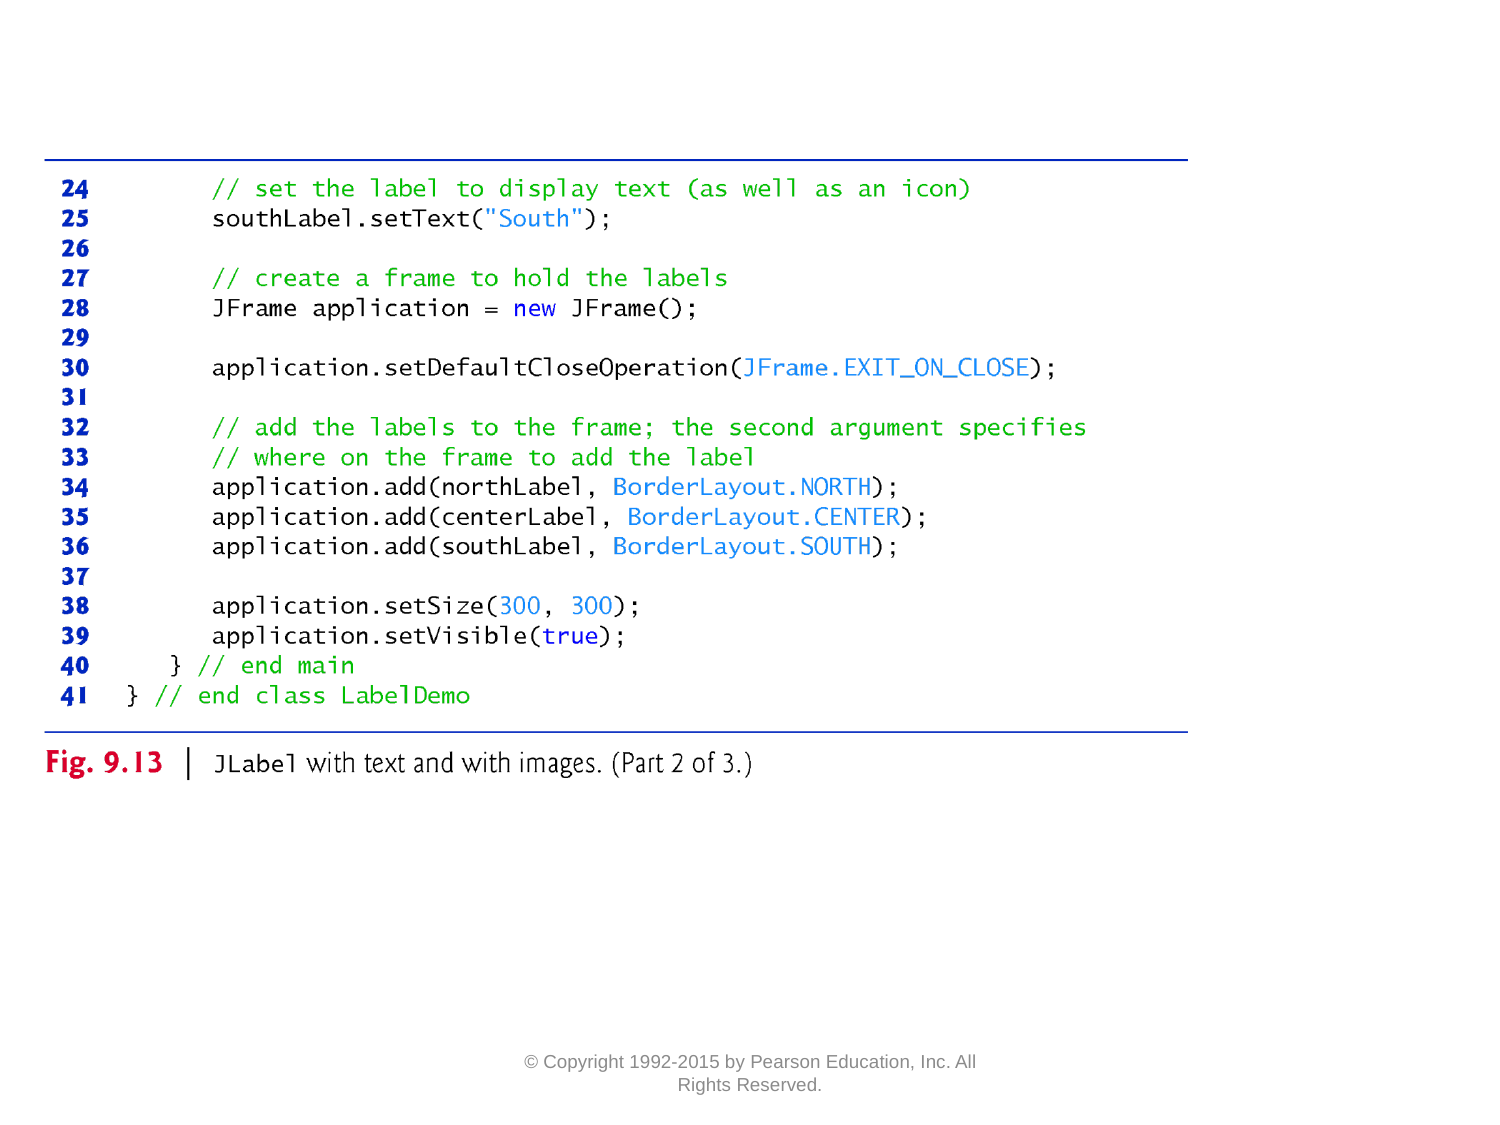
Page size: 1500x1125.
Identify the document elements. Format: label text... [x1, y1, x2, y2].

footer © Copyright 1992-2015 by Pearson Education, Inc. All Rights Reserved. [496, 1042, 1004, 1103]
picture [0, 106, 1500, 1018]
